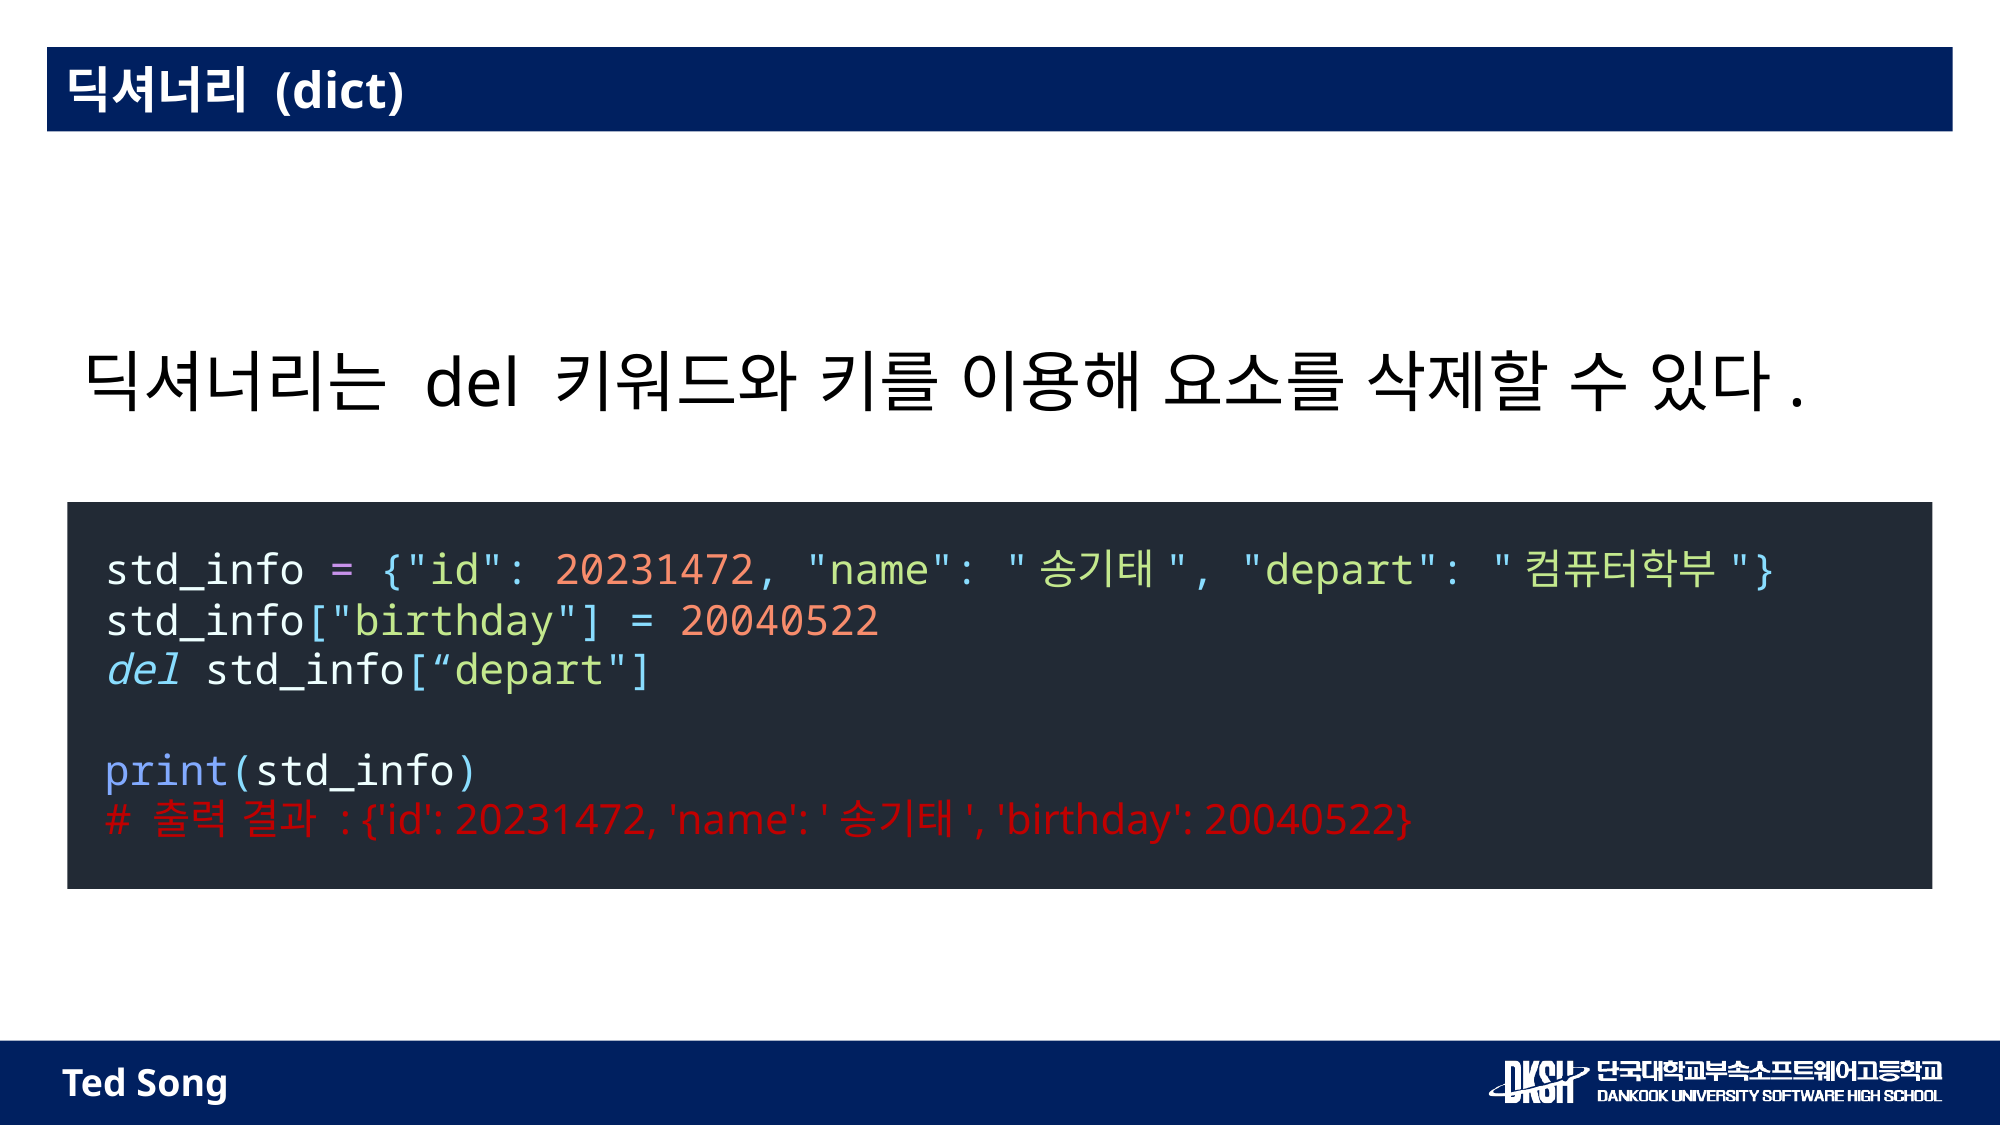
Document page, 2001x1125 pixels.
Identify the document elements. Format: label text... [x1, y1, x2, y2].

text_box 딕셔너리 (dict) [50, 51, 419, 127]
text_box 딕셔너리는 del 키워드와 키를 이용해 요소를 삭제할 수 있다. [67, 332, 1933, 428]
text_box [0, 1040, 2000, 1125]
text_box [67, 502, 1933, 889]
text_box [46, 46, 1954, 132]
